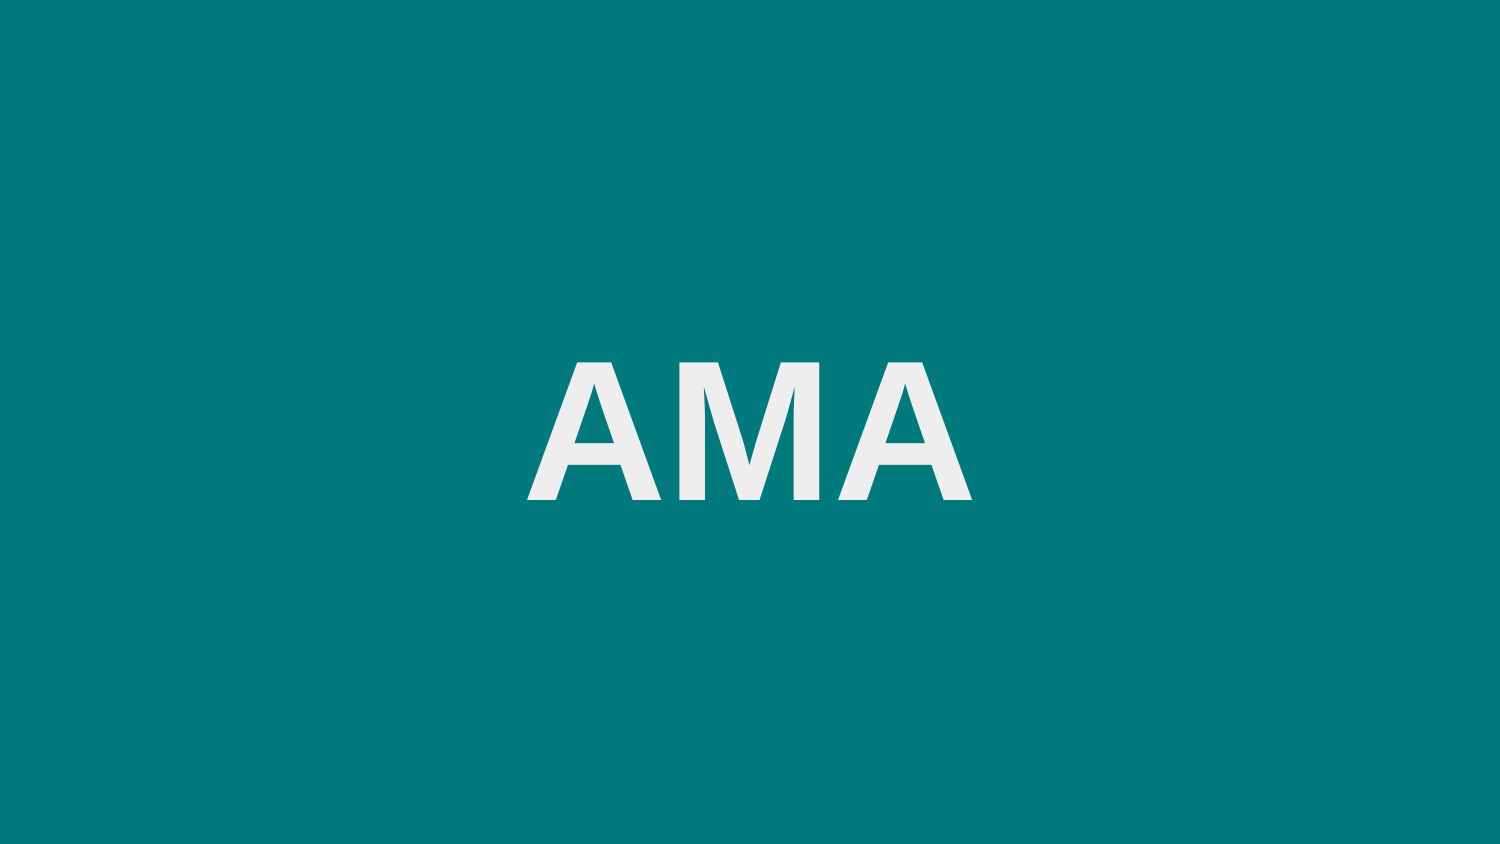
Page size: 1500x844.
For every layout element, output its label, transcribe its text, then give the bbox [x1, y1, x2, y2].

title AMA [51, 11, 1449, 830]
